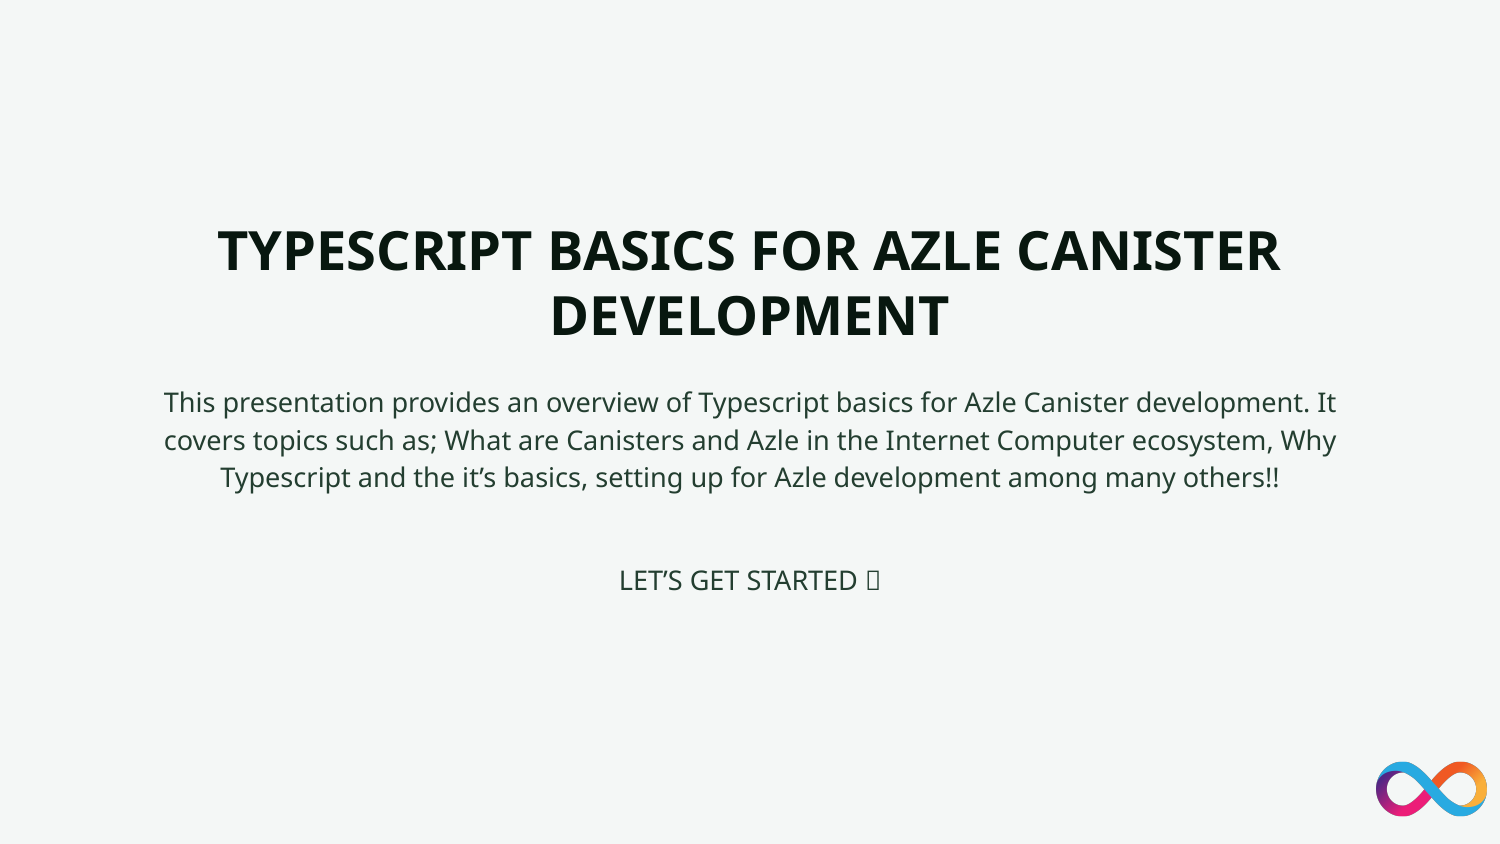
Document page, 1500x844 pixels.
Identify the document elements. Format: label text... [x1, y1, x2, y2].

text_box LET’S GET STARTED 🚀 [120, 543, 1380, 620]
picture [1376, 734, 1487, 844]
list This presentation provides an overview of Typescript basics for Azle Canister development. It covers topics such as; What are Canisters and Azle in the Internet Computer ecosystem, Why Typescript and the it’s basics, setting up for Azle development among many others!! [120, 365, 1380, 533]
title TYPESCRIPT BASICS FOR AZLE CANISTER DEVELOPMENT [120, 221, 1380, 342]
